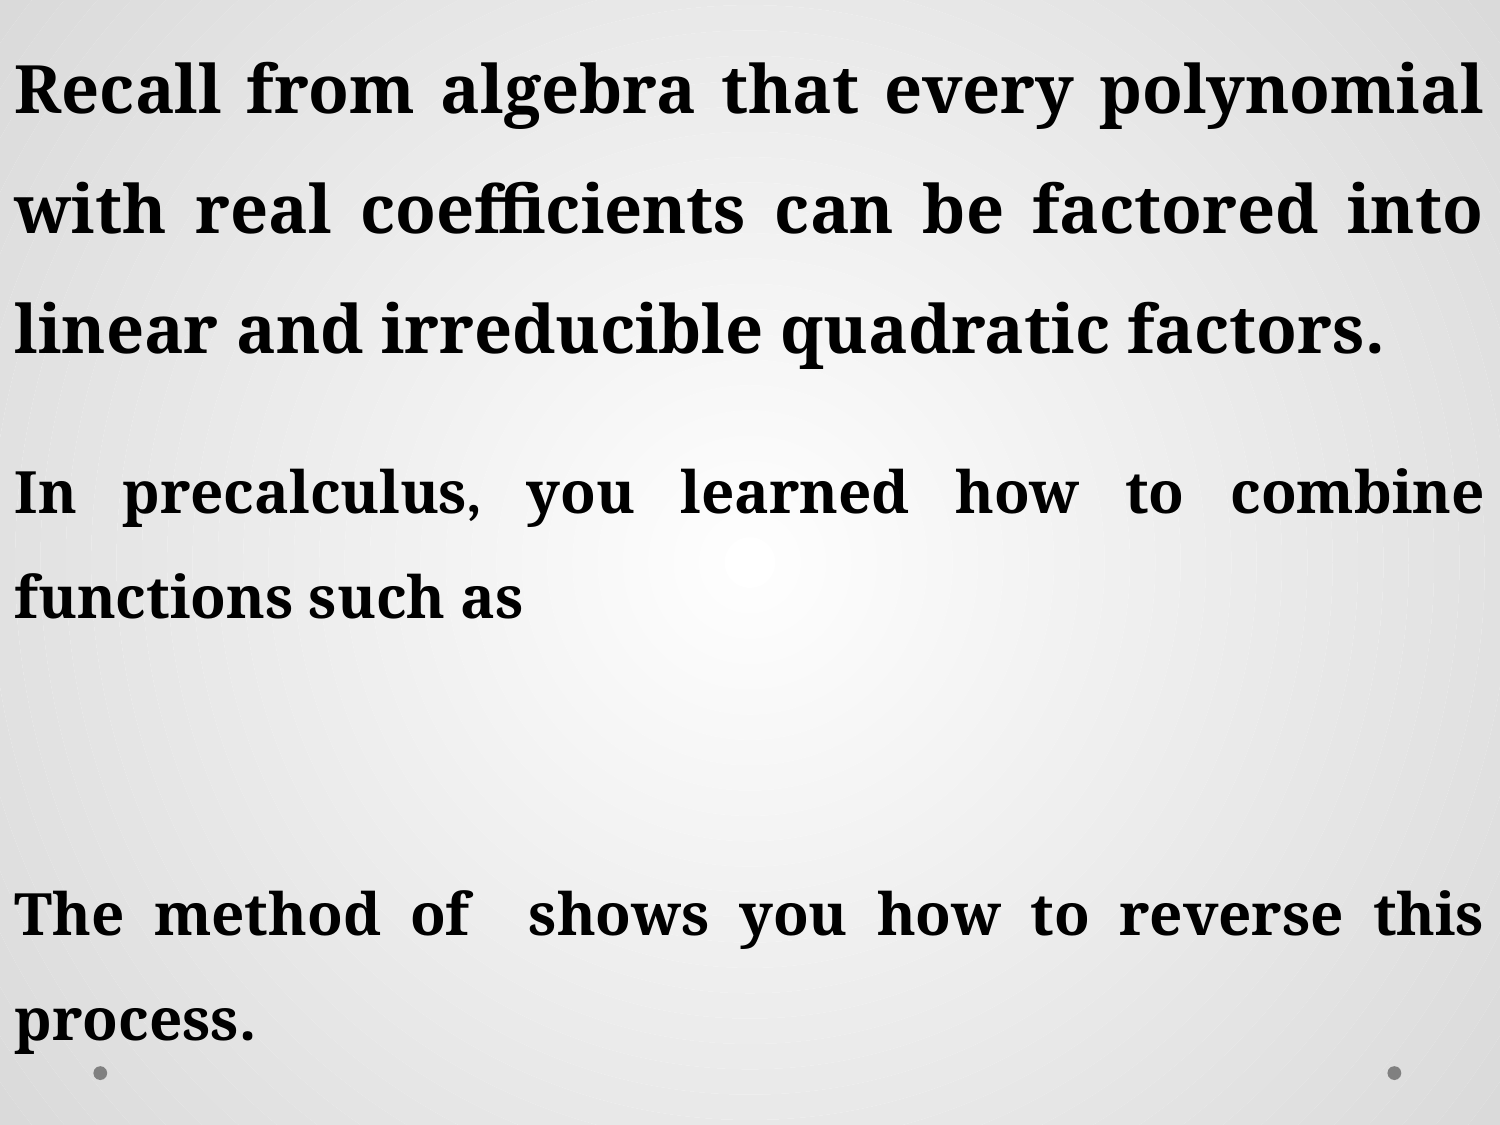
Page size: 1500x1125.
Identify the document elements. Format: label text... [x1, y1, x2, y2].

text_box Recall from algebra that every polynomial with real coefficients can be factored into linear and irreducible quadratic factors. [0, 0, 1500, 375]
